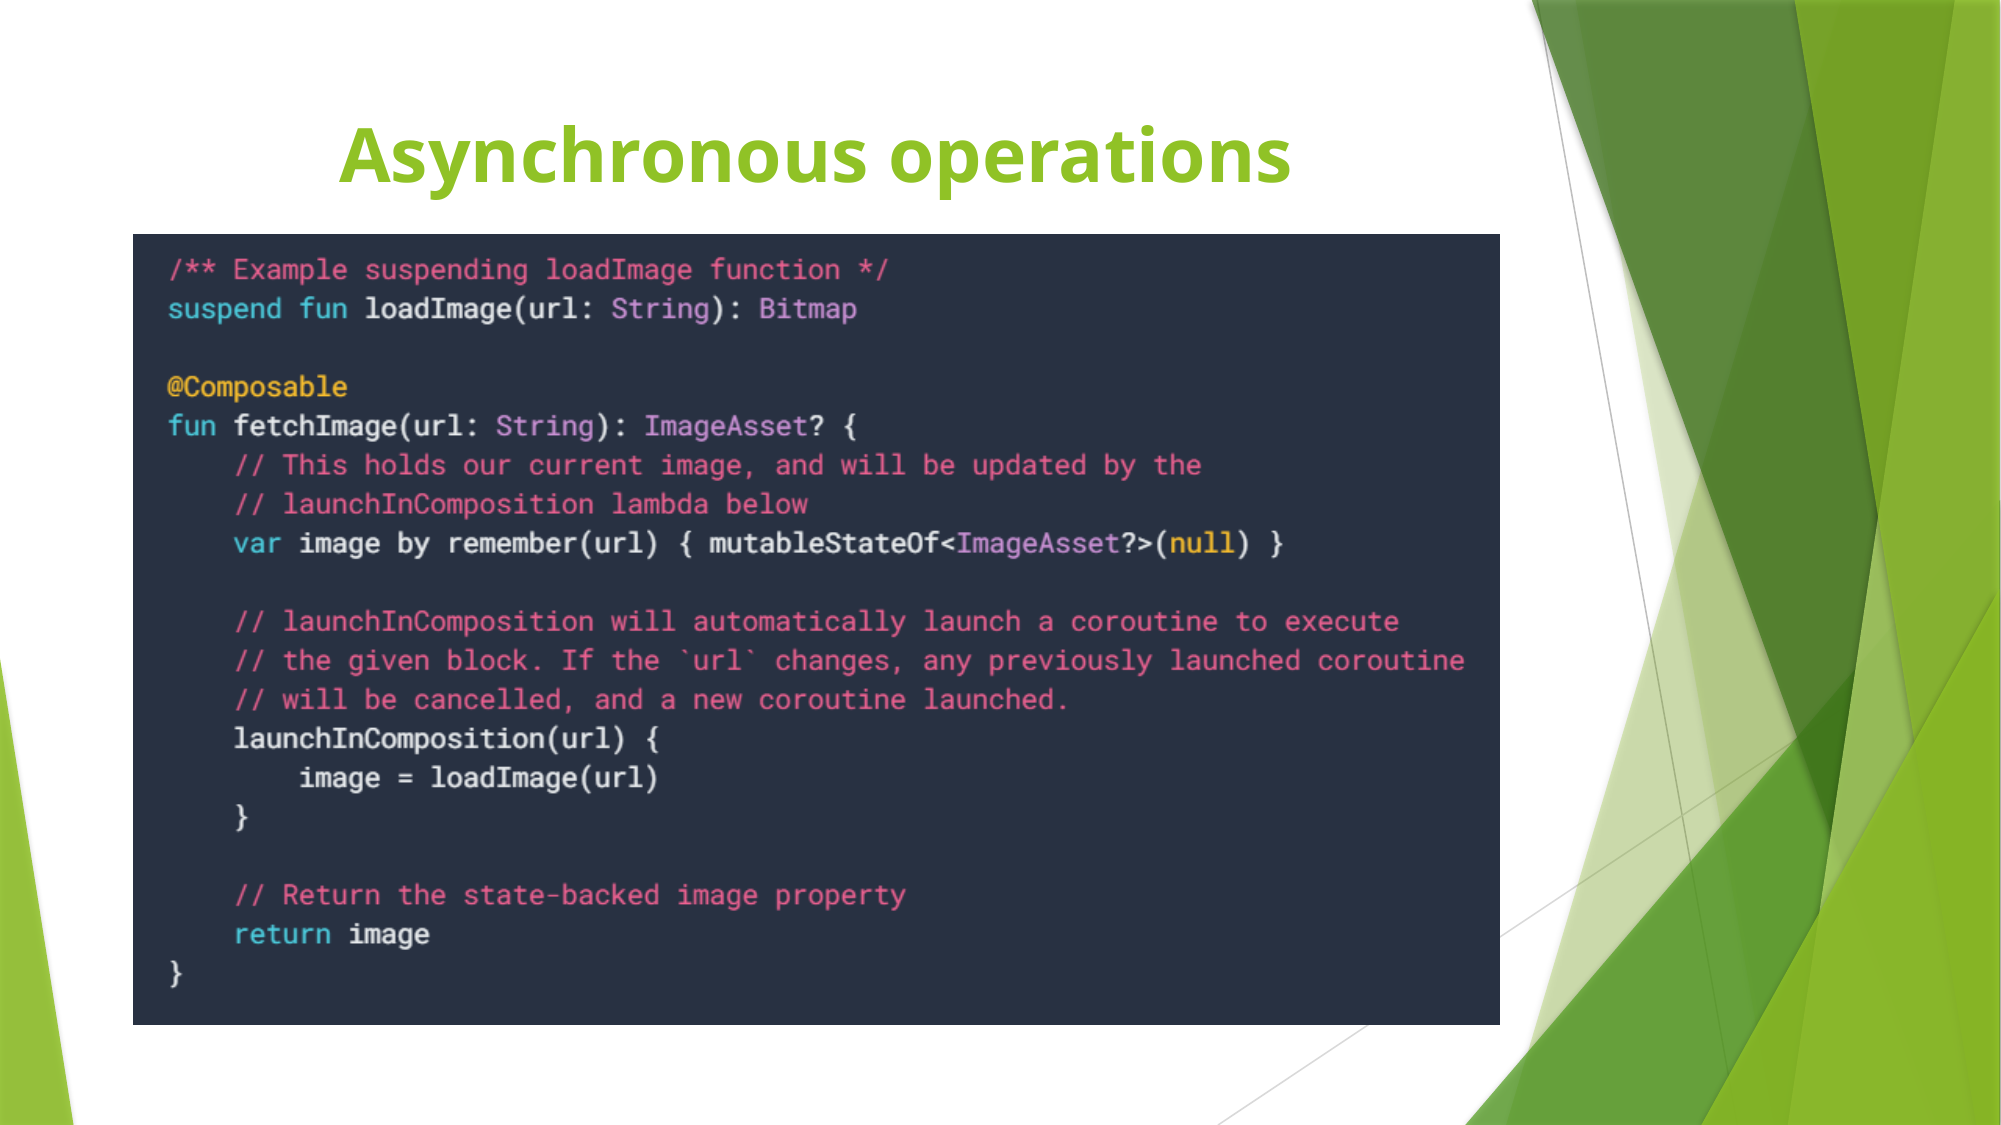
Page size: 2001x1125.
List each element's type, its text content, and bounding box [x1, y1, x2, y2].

title Asynchronous operations [111, 99, 1522, 317]
picture [132, 233, 1500, 1026]
